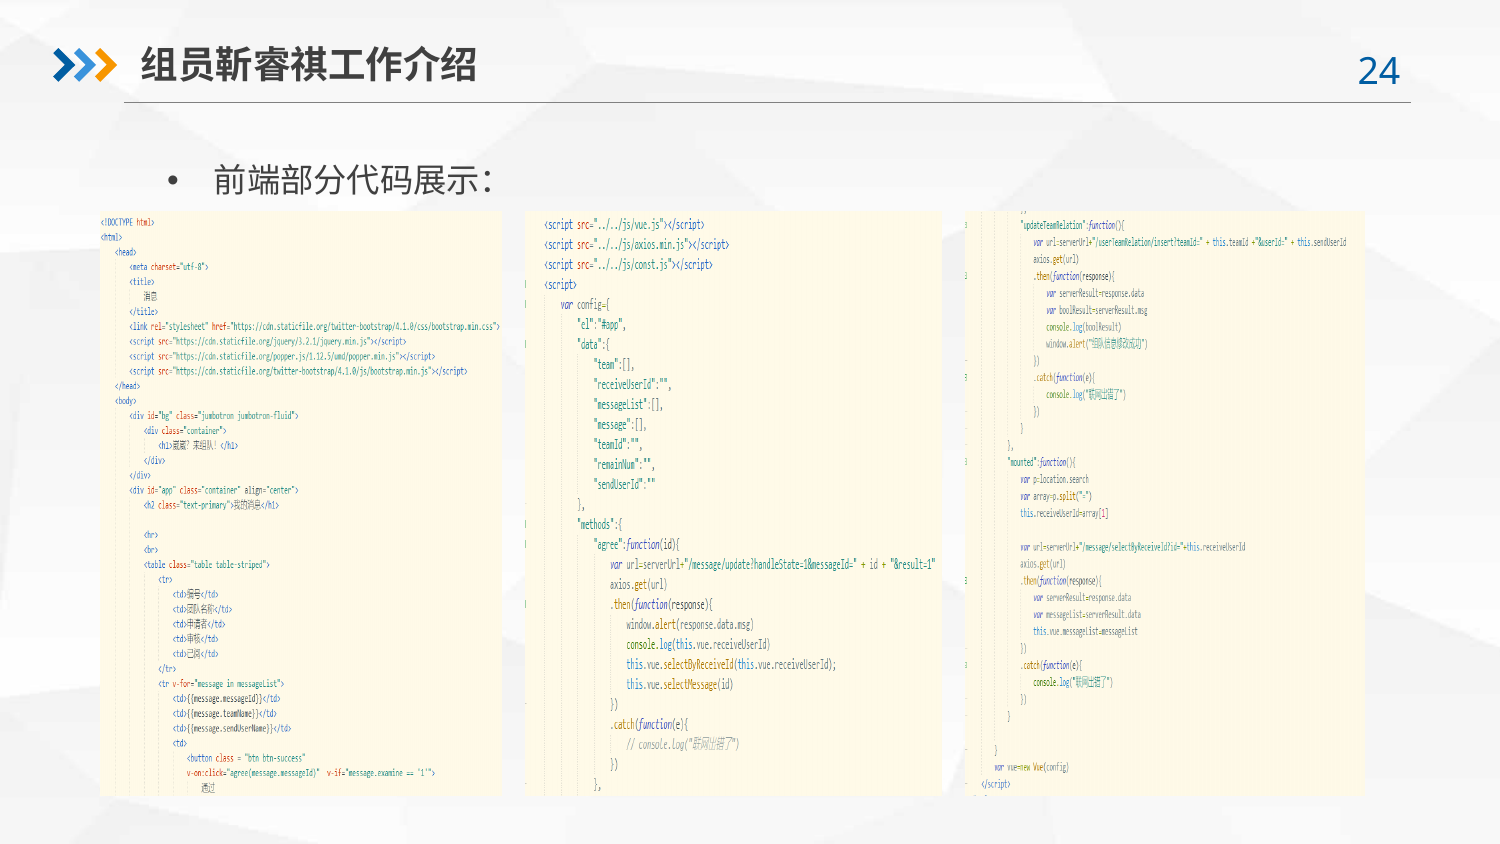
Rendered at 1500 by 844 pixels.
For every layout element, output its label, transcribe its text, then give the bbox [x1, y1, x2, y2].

text_box 前端部分代码展示： [152, 152, 1412, 207]
picture [0, 0, 1500, 844]
text_box 组员靳睿祺工作介绍 [140, 32, 809, 95]
